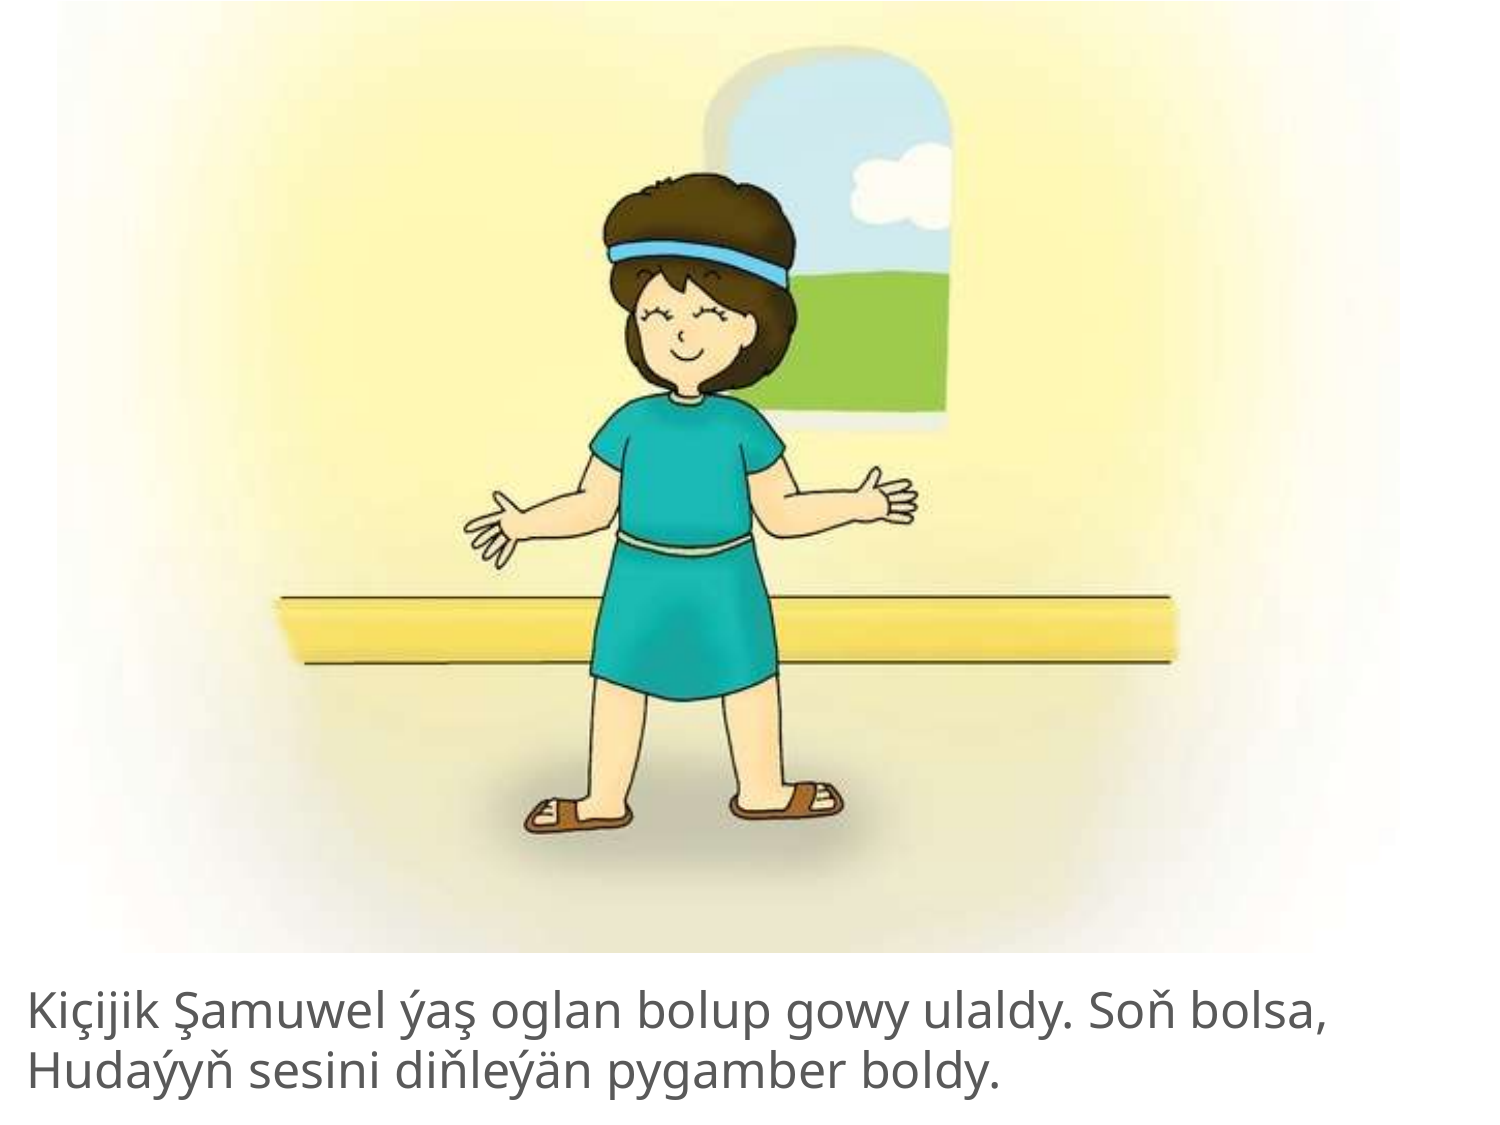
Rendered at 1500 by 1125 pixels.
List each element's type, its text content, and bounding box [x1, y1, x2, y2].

picture [57, 1, 1400, 953]
text_box Kiçijik Şamuwel ýaş oglan bolup gowy ulaldy. Soň bolsa, Hudaýyň sesini diňleýän pygamber boldy. [11, 971, 1498, 1106]
